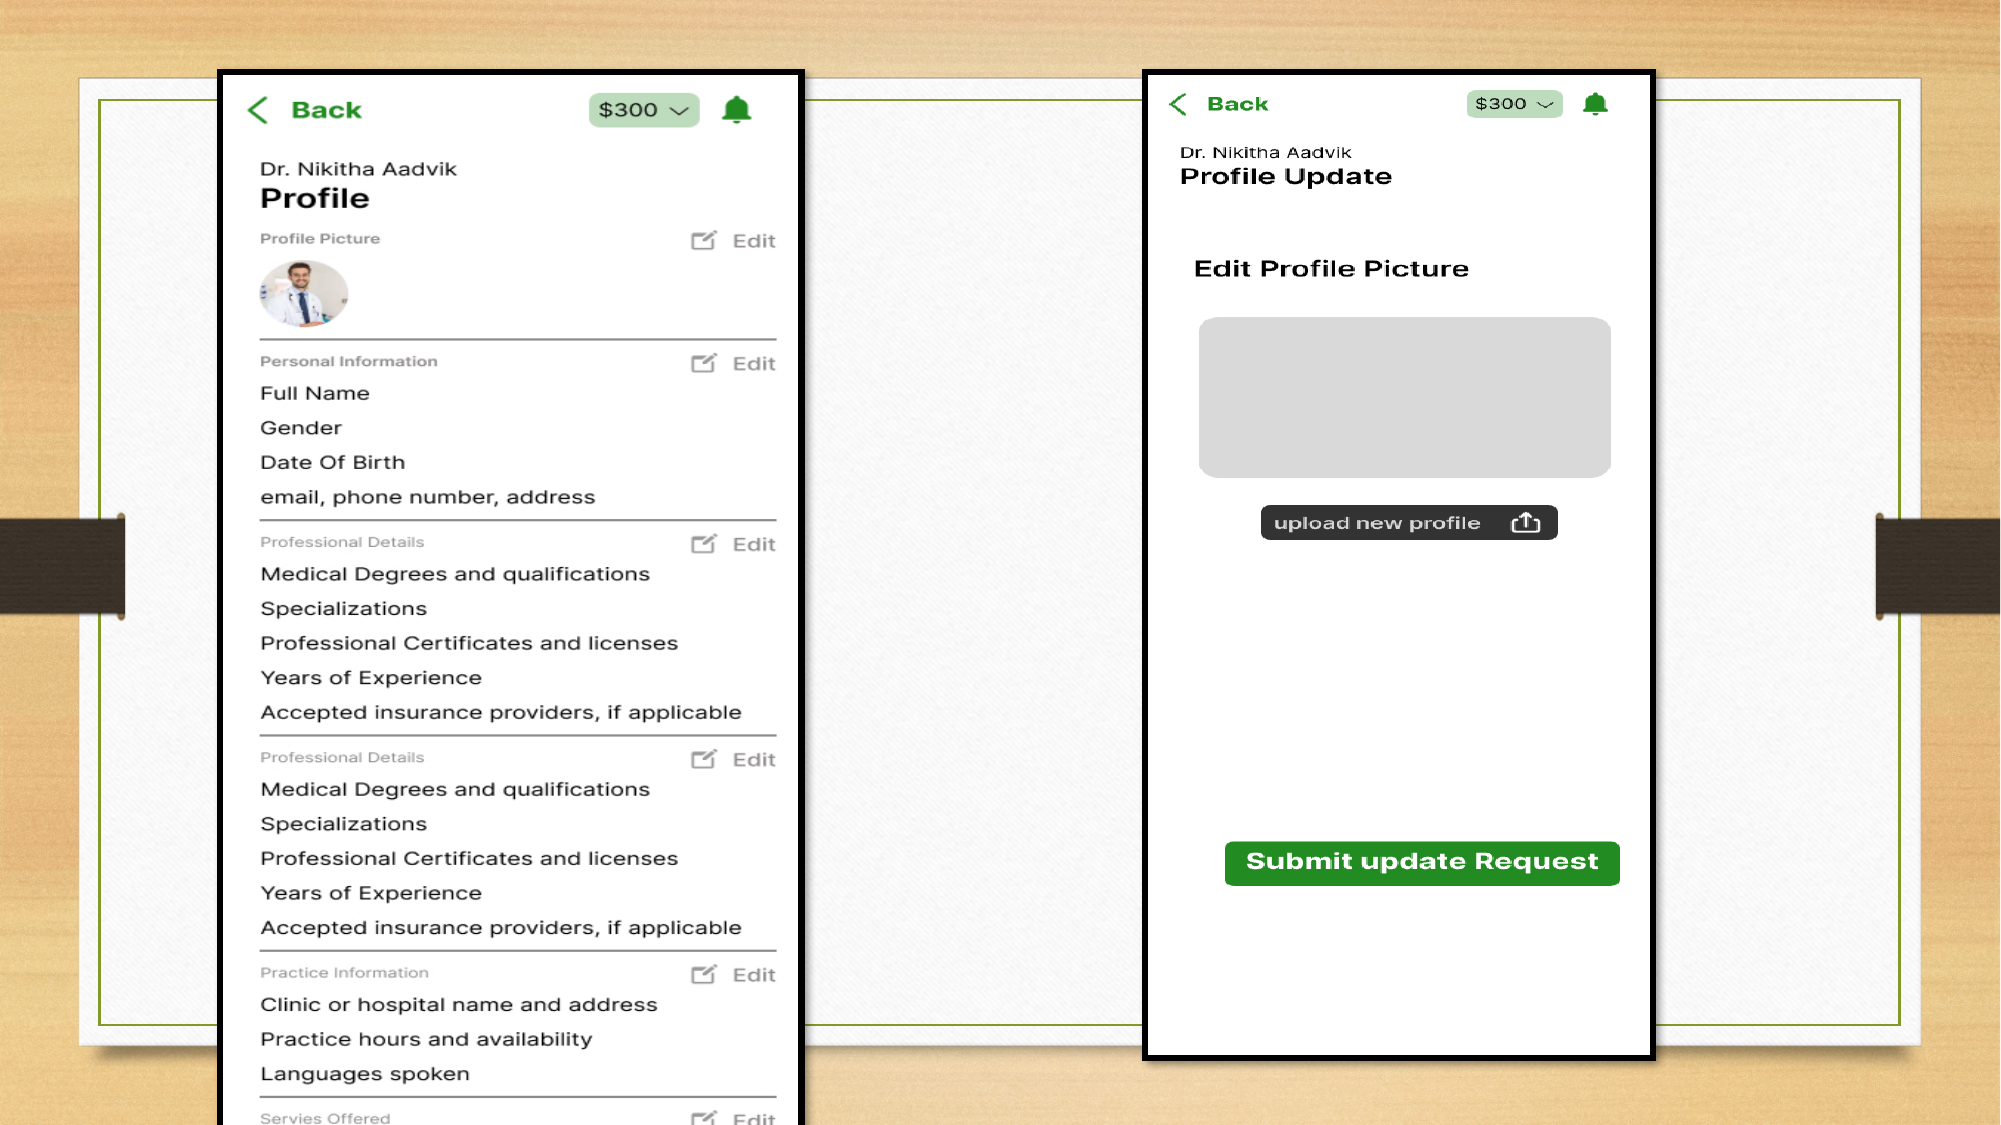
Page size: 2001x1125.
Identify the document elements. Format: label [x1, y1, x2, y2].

picture [805, 0, 2001, 1125]
picture [805, 75, 1142, 99]
picture [0, 75, 217, 1125]
picture [223, 74, 799, 1125]
text_box [0, 0, 2000, 75]
picture [1148, 74, 1651, 1056]
picture [805, 101, 1142, 1024]
